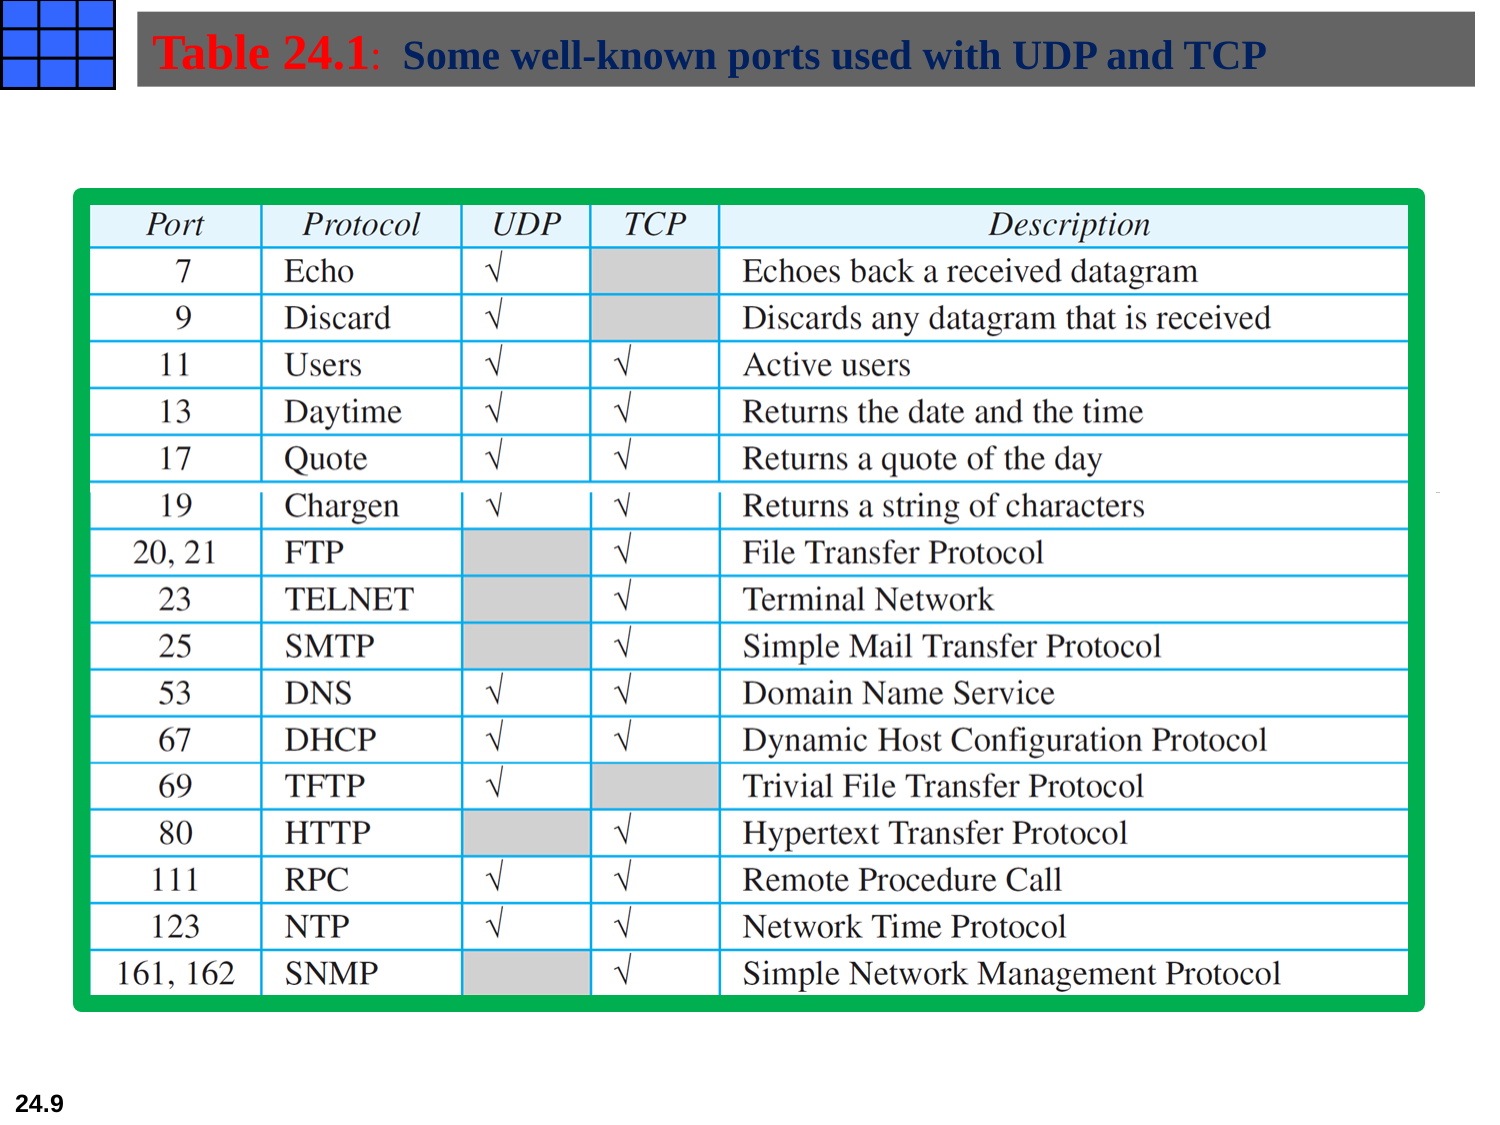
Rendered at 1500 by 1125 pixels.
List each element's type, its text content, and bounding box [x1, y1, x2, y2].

text_box Table 24.1: Some well-known ports used with UDP and TCP [137, 11, 1475, 87]
text_box 24.9 [0, 1049, 313, 1125]
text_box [74, 190, 1441, 1014]
picture [0, 0, 116, 91]
